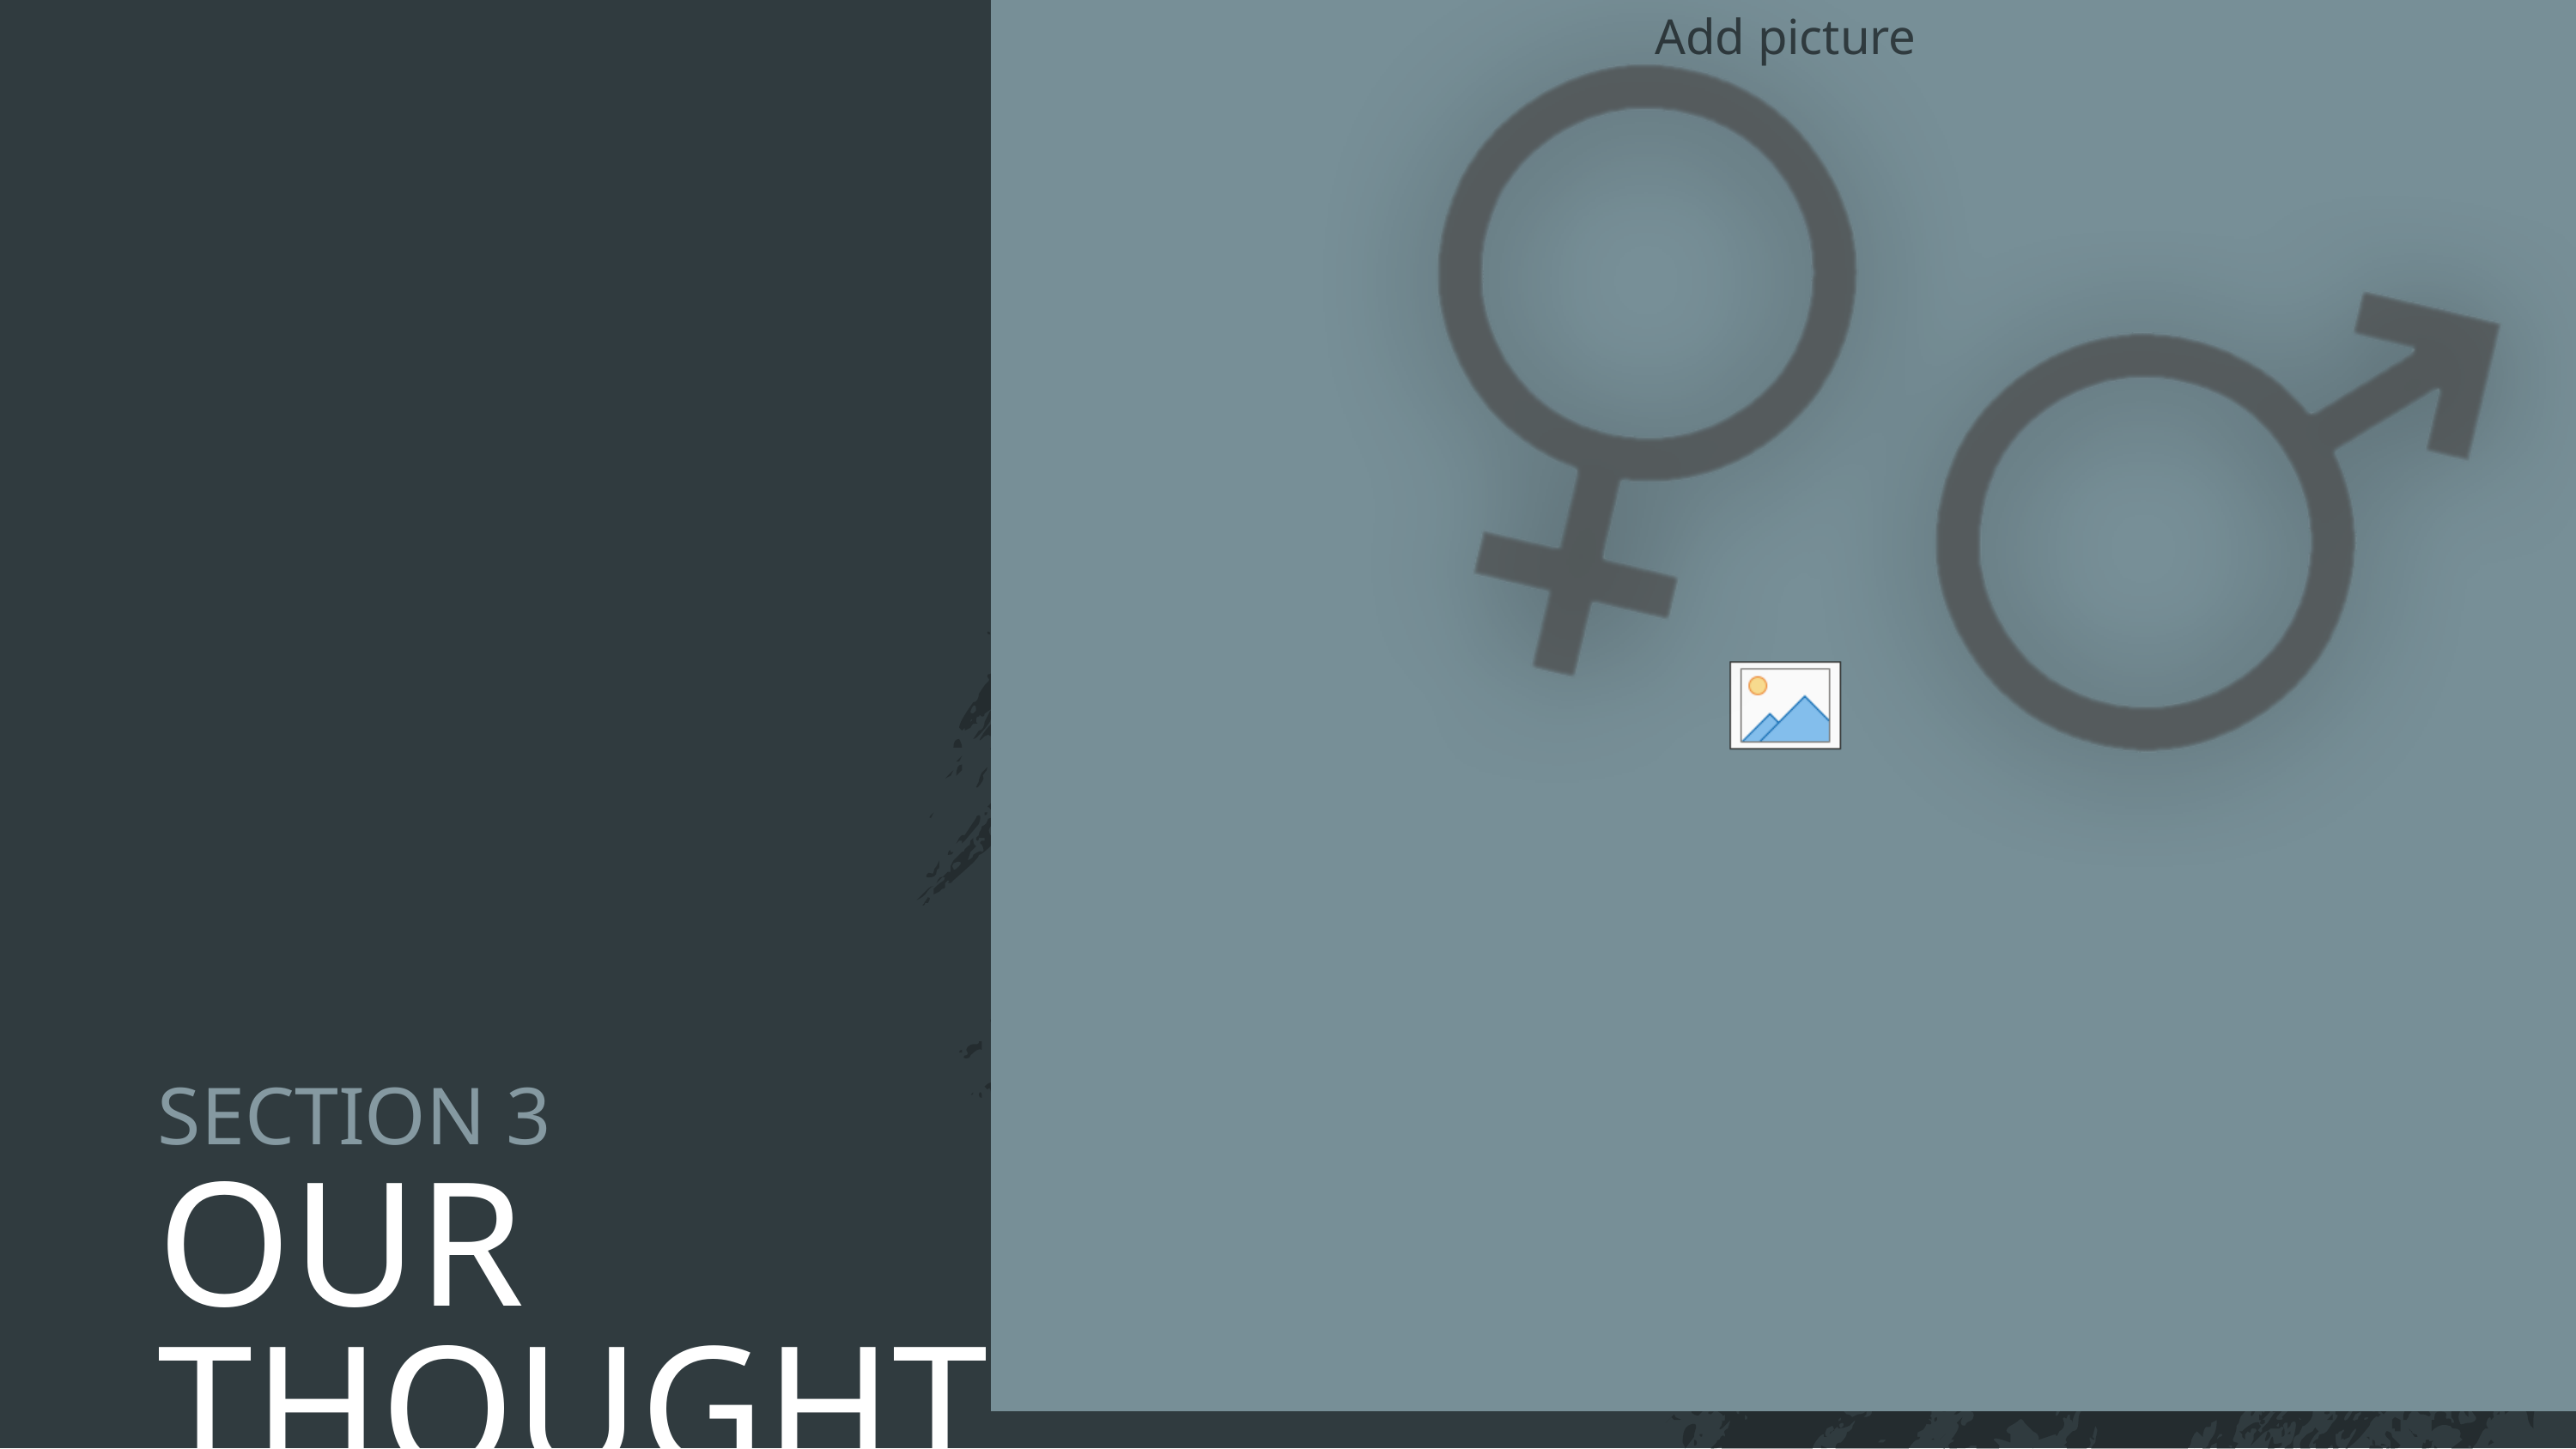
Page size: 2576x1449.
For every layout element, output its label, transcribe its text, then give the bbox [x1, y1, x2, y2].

title OUR THOUGHT [145, 1167, 991, 1369]
list SECTION 3 [145, 1049, 991, 1167]
picture [991, 0, 2576, 1412]
